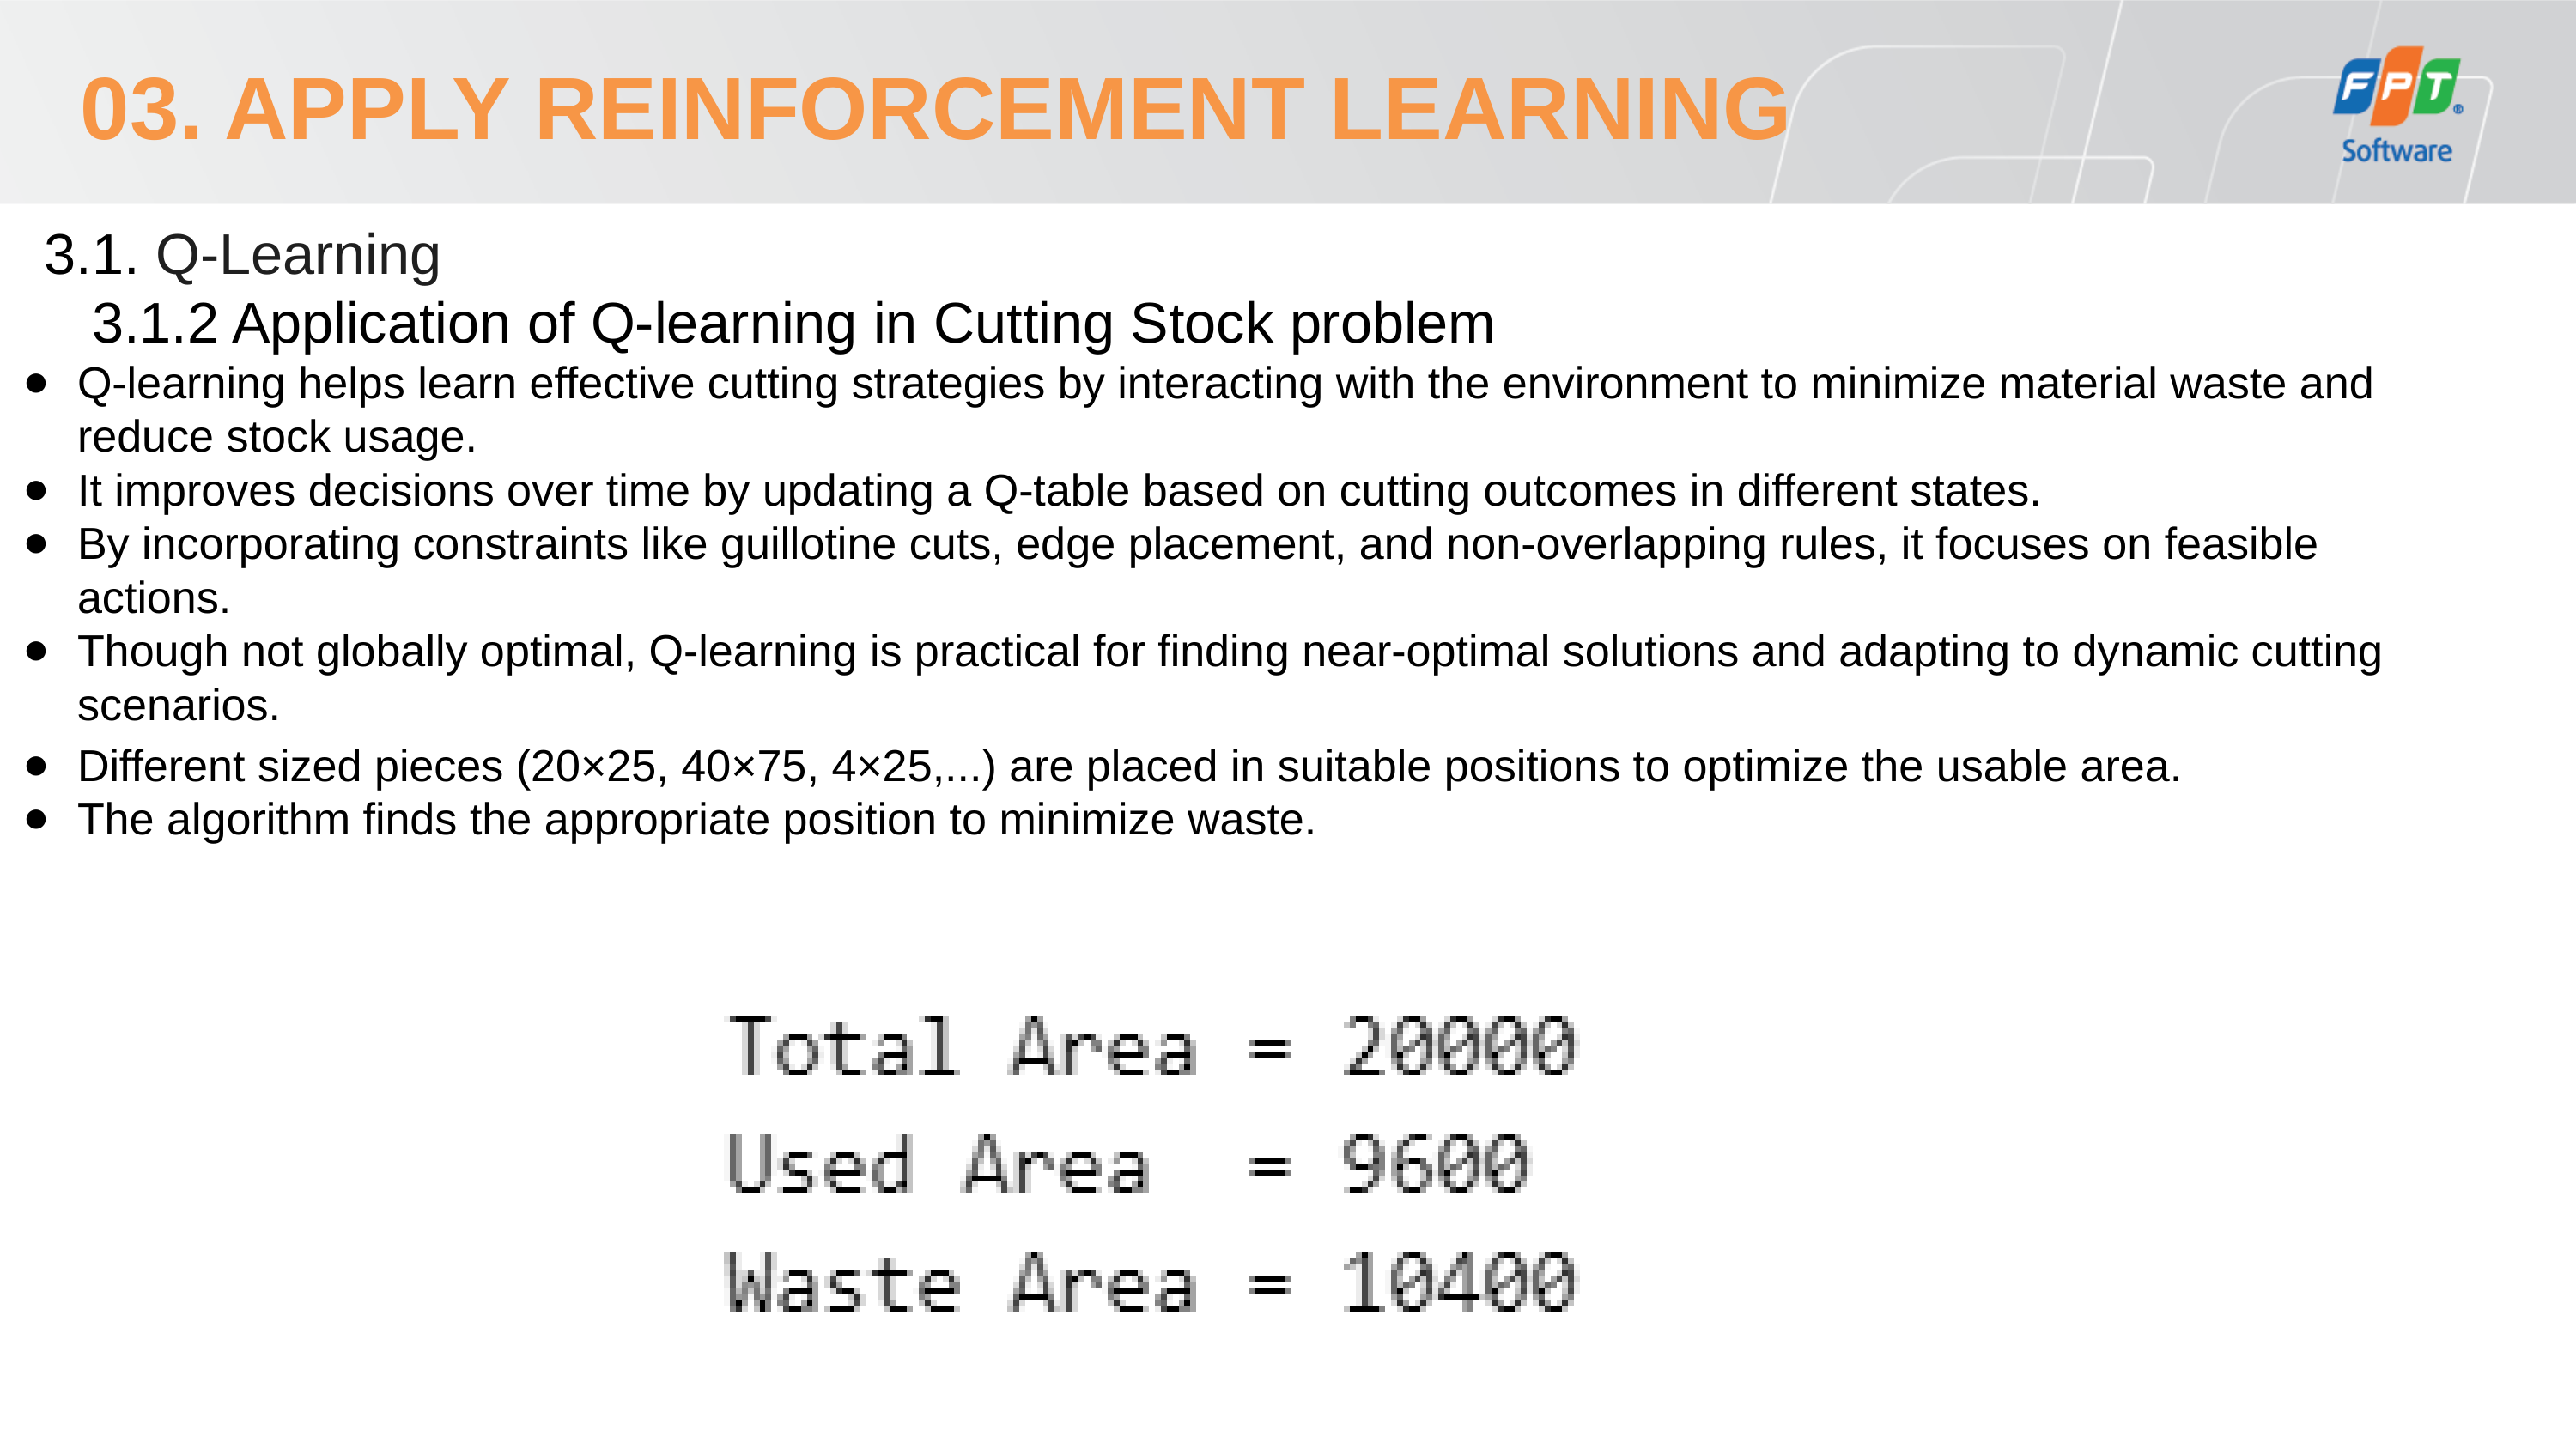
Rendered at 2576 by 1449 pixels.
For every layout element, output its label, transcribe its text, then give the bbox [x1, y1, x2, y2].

text_box [0, 0, 2576, 204]
text_box 3.1. Q-Learning 3.1.2 Application of Q-learning in Cutting Stock problem Q-learning helps learn effective cutting strategies by interacting with the environment to minimize material waste and reduce stock usage. It improves decisions over time by updating a Q-table based on cutting outcomes in different states. By incorporating constraints like guillotine cuts, edge placement, and non-overlapping rules, it focuses on feasible actions. Though not globally optimal, Q-learning is practical for finding near-optimal solutions and adapting to dynamic cutting scenarios. [0, 204, 2461, 724]
text_box 03. APPLY REINFORCEMENT LEARNING [80, 30, 2242, 158]
picture [623, 910, 1698, 1389]
text_box Different sized pieces (20×25, 40×75, 4×25,...) are placed in suitable positions to optimize the usable area. The algorithm finds the appropriate position to minimize waste. [0, 724, 2476, 858]
